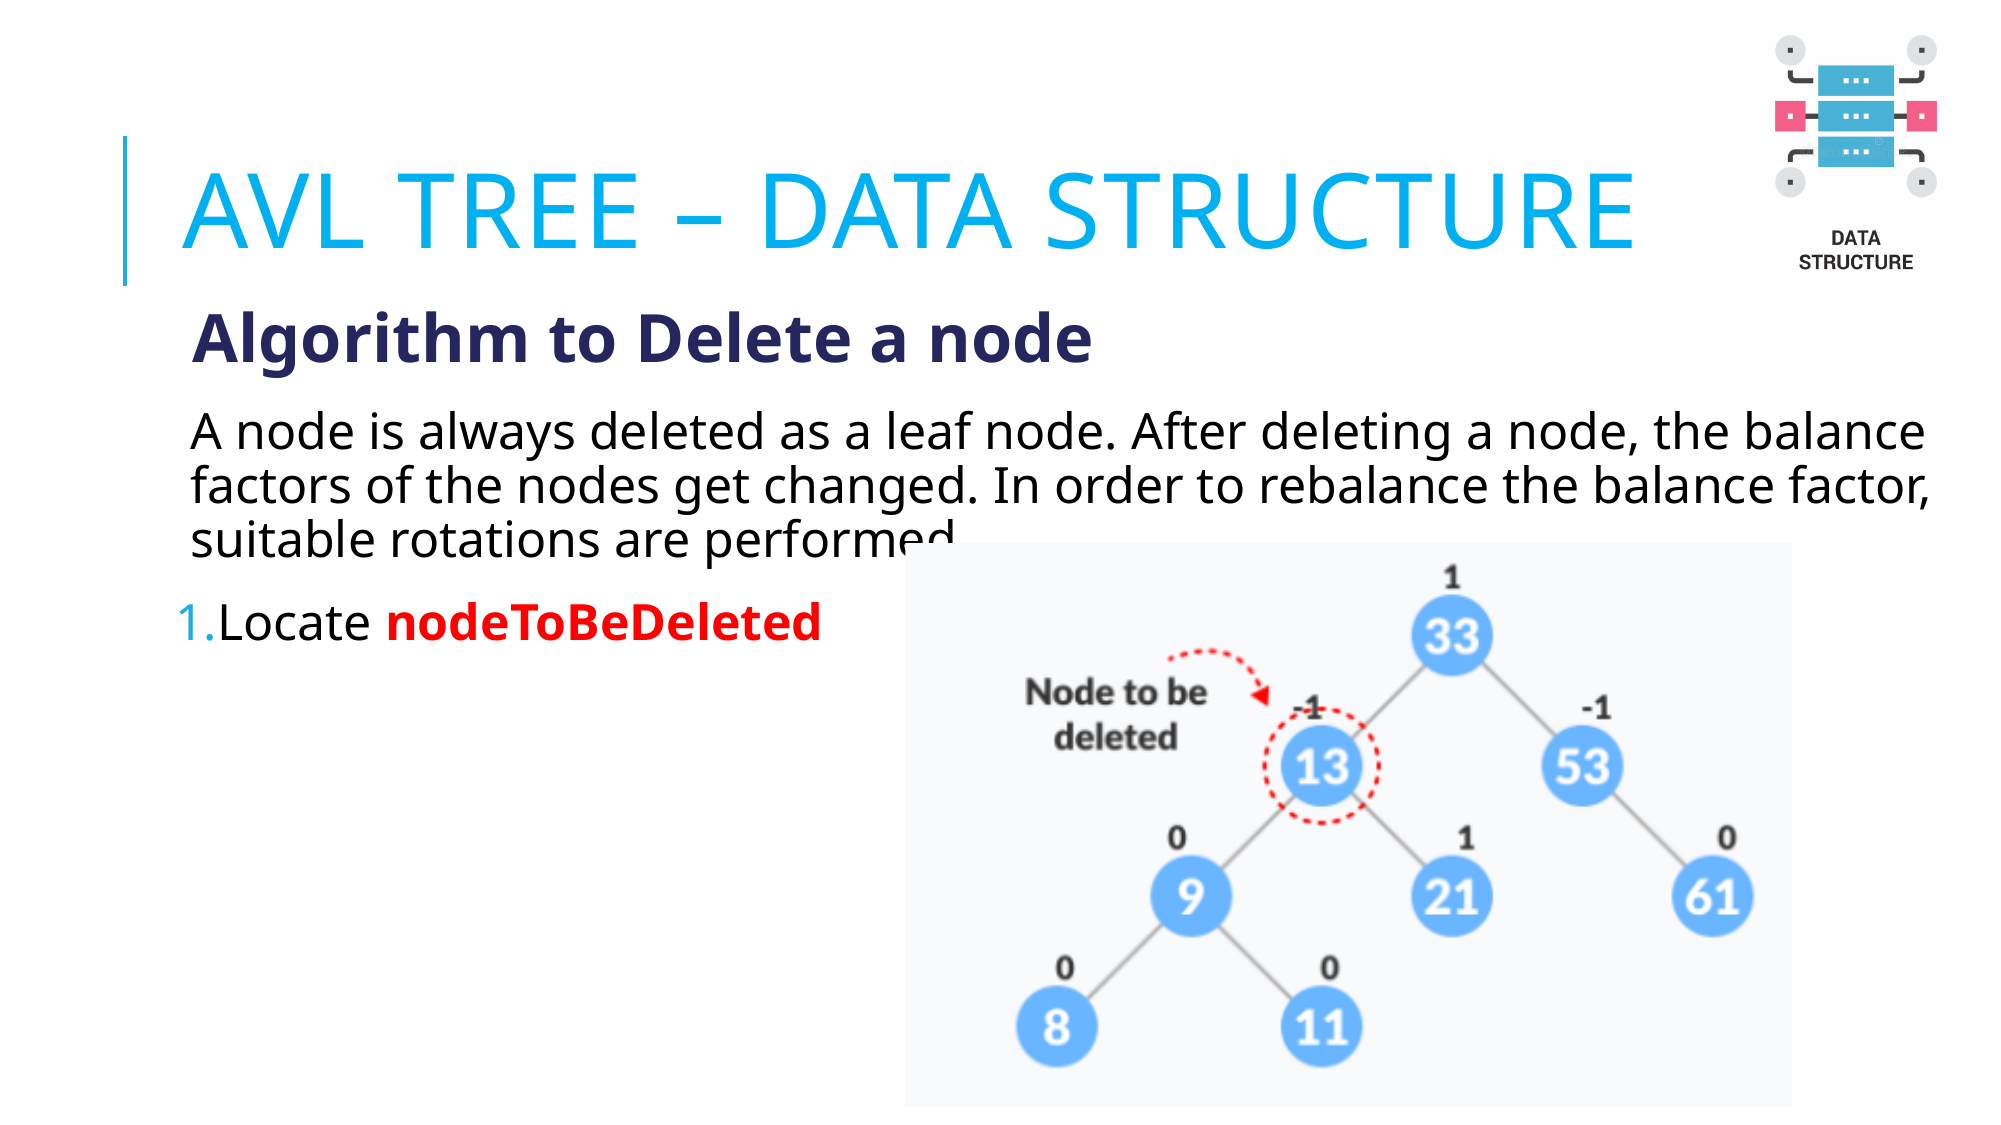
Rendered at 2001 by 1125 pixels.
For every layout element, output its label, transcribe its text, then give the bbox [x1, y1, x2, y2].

list Algorithm to Delete a node A node is always deleted as a leaf node. After deleting a node, the balance factors of the nodes get changed. In order to rebalance the balance factor, suitable rotations are performed. Locate nodeToBeDeleted [168, 297, 1943, 1084]
picture [1712, 2, 2000, 291]
title AVL TREE – DATA STRUCTURE [168, 96, 1763, 297]
picture [904, 543, 1793, 1107]
